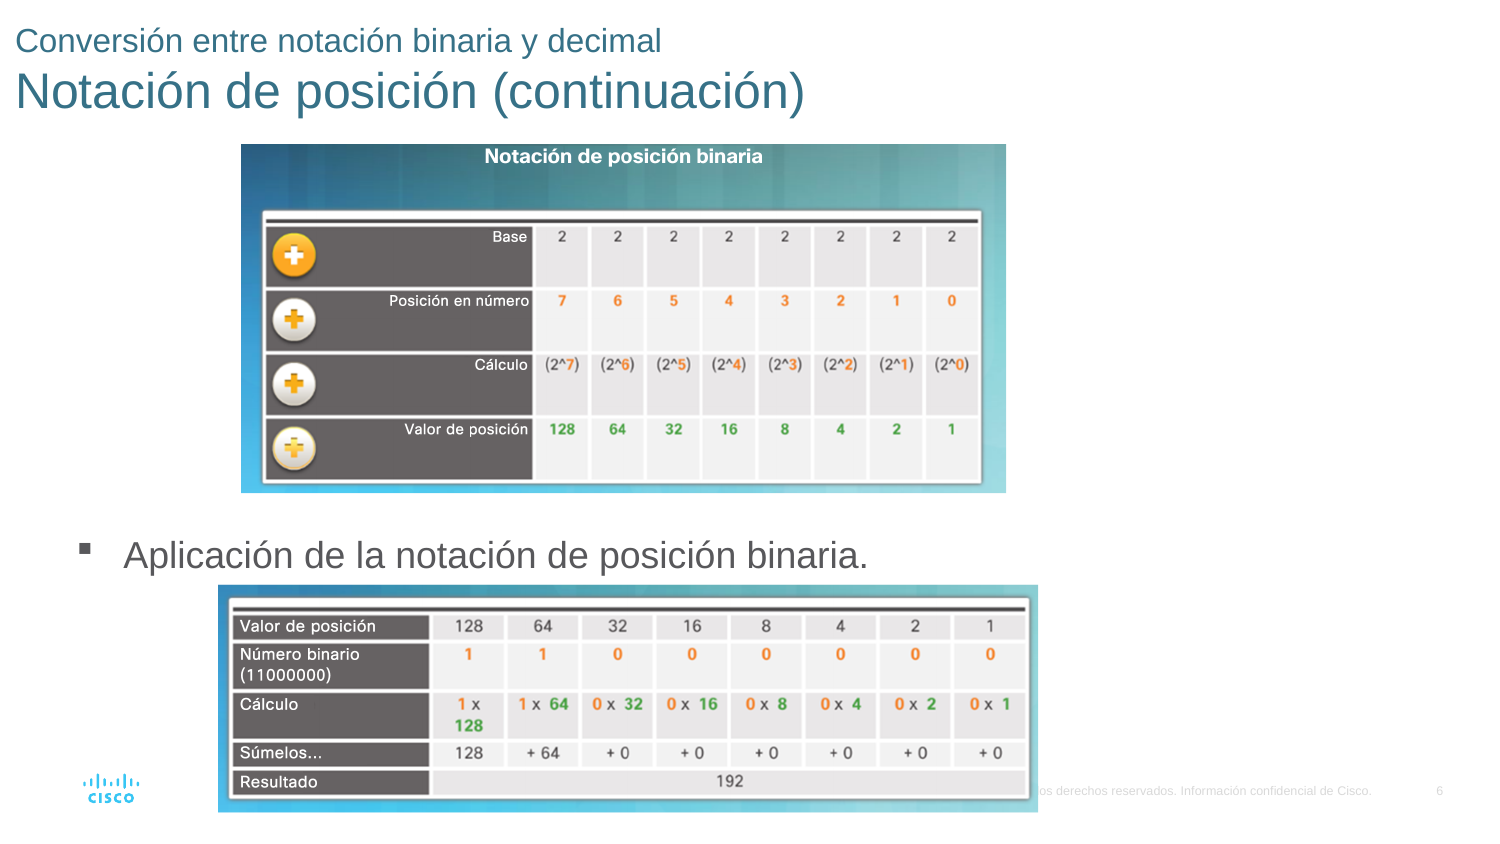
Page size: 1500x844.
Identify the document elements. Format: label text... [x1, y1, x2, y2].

text_box Aplicación de la notación de posición binaria. [61, 523, 885, 584]
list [239, 142, 1007, 494]
title Conversión entre notación binaria y decimal Notación de posición (continuación) [0, 6, 1500, 131]
picture [216, 584, 1039, 813]
